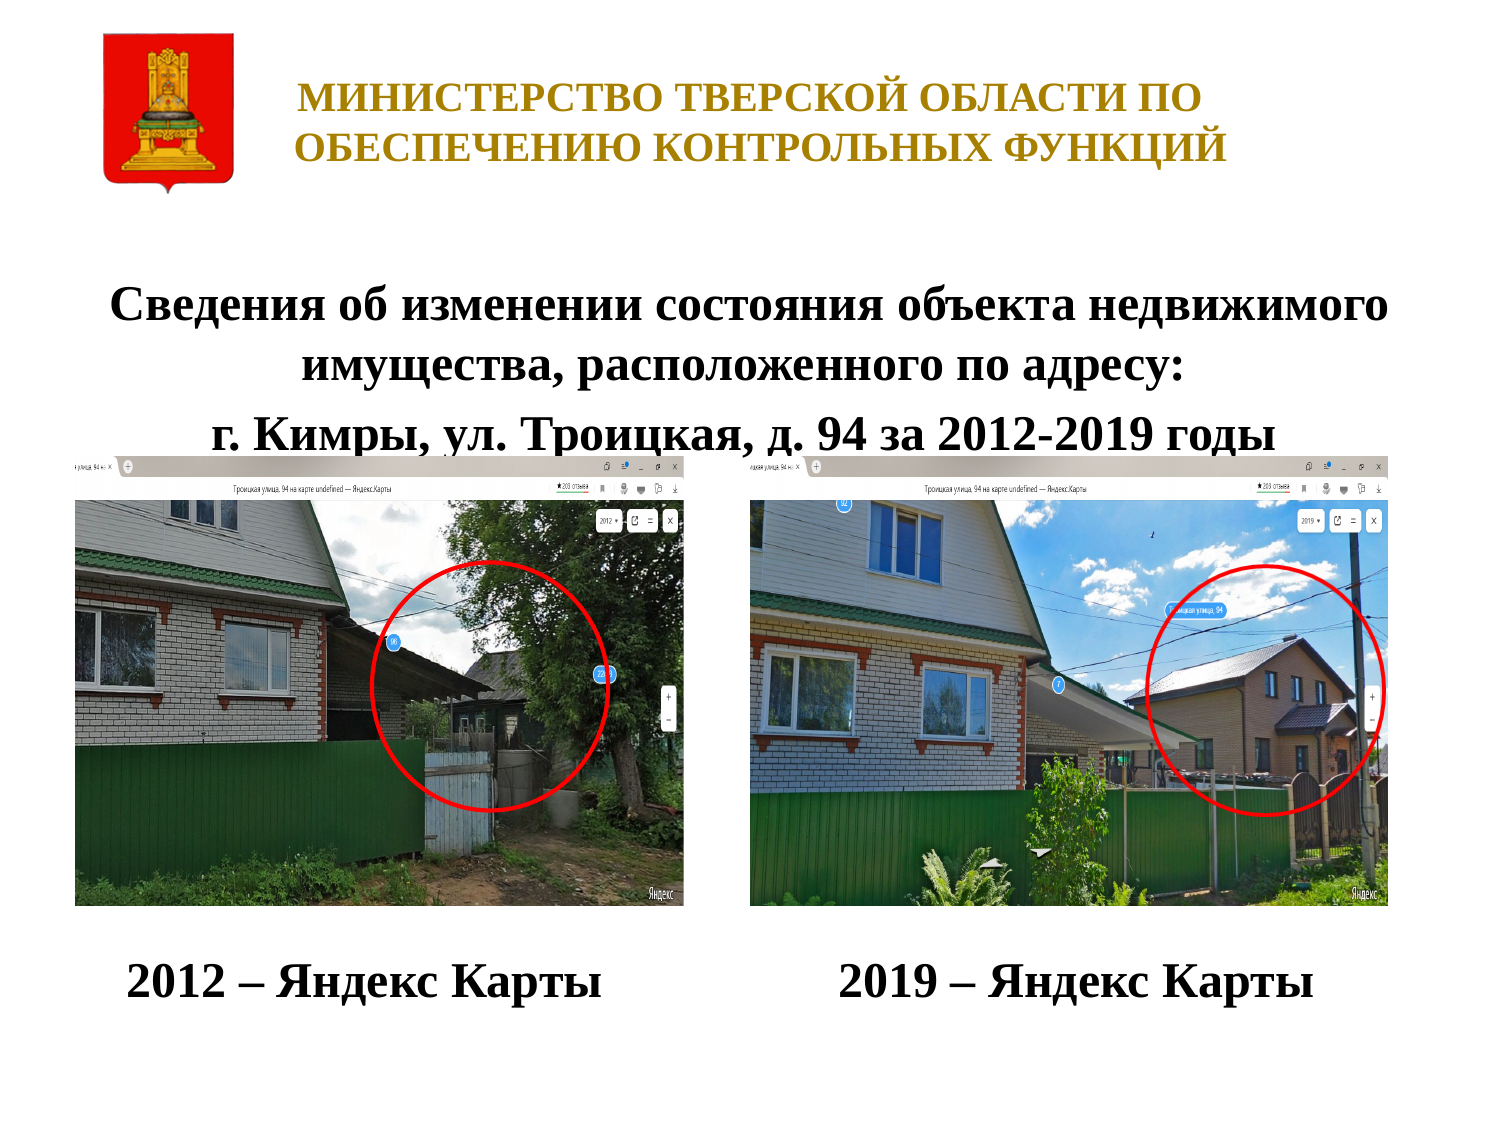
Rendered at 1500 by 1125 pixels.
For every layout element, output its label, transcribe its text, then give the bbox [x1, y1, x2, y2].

title МИНИСТЕРСТВО ТВЕРСКОЙ ОБЛАСТИ ПО ОБЕСПЕЧЕНИЮ КОНТРОЛЬНЫХ ФУНКЦИЙ [75, 18, 1425, 222]
picture [100, 25, 243, 204]
picture [749, 455, 1389, 906]
picture [74, 455, 684, 906]
list Сведения об изменении состояния объекта недвижимого имущества, расположенного по адресу: г. Кимры, ул. Троицкая, д. 94 за 2012-2019 годы [75, 262, 1425, 1005]
text_box 2012 – Яндекс Карты [112, 940, 632, 1016]
text_box 2019 – Яндекс Карты [823, 940, 1344, 1016]
